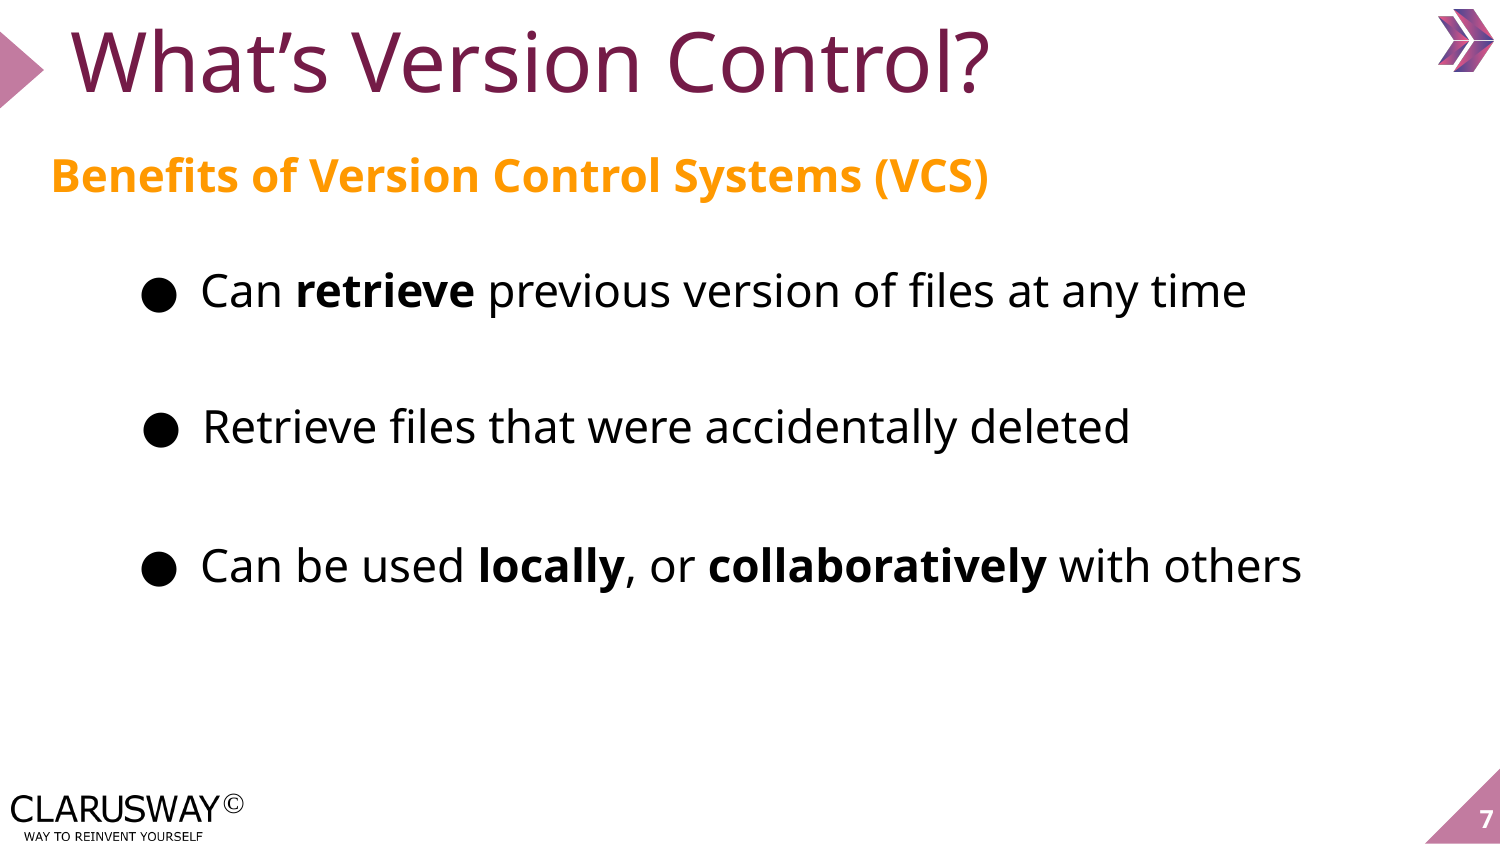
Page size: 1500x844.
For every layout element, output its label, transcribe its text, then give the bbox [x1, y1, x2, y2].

text_box Can be used locally, or collaboratively with others [35, 521, 1452, 674]
picture [11, 795, 220, 841]
picture [1438, 9, 1494, 72]
text_box Benefits of Version Control Systems (VCS) [35, 131, 1095, 202]
text_box Retrieve files that were accidentally deleted [37, 382, 1454, 519]
text_box Can retrieve previous version of files at any time [35, 246, 1452, 333]
slide_number ‹#› [1418, 760, 1494, 838]
title What’s Version Control? [70, 28, 1189, 132]
